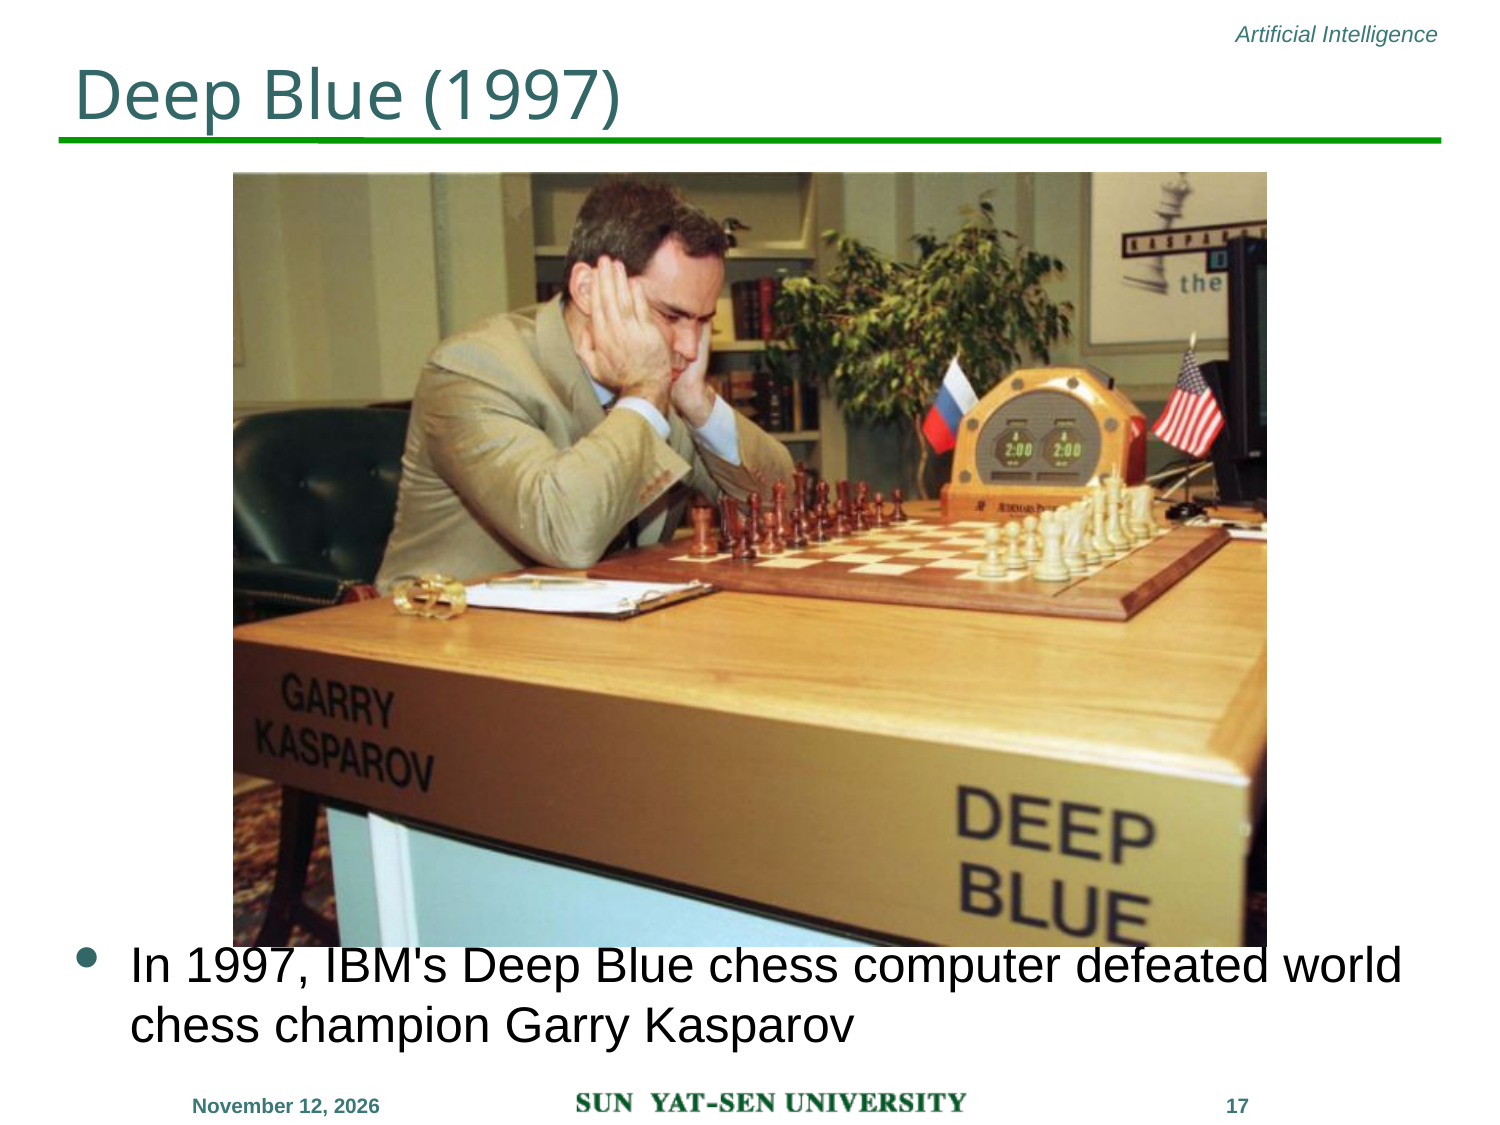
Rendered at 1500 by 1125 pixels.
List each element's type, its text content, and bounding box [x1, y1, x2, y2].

title Deep Blue (1997) [58, 35, 1442, 141]
picture [233, 172, 1267, 947]
list In 1997, IBM's Deep Blue chess computer defeated world chess champion Garry Kasparov [58, 154, 1442, 1125]
